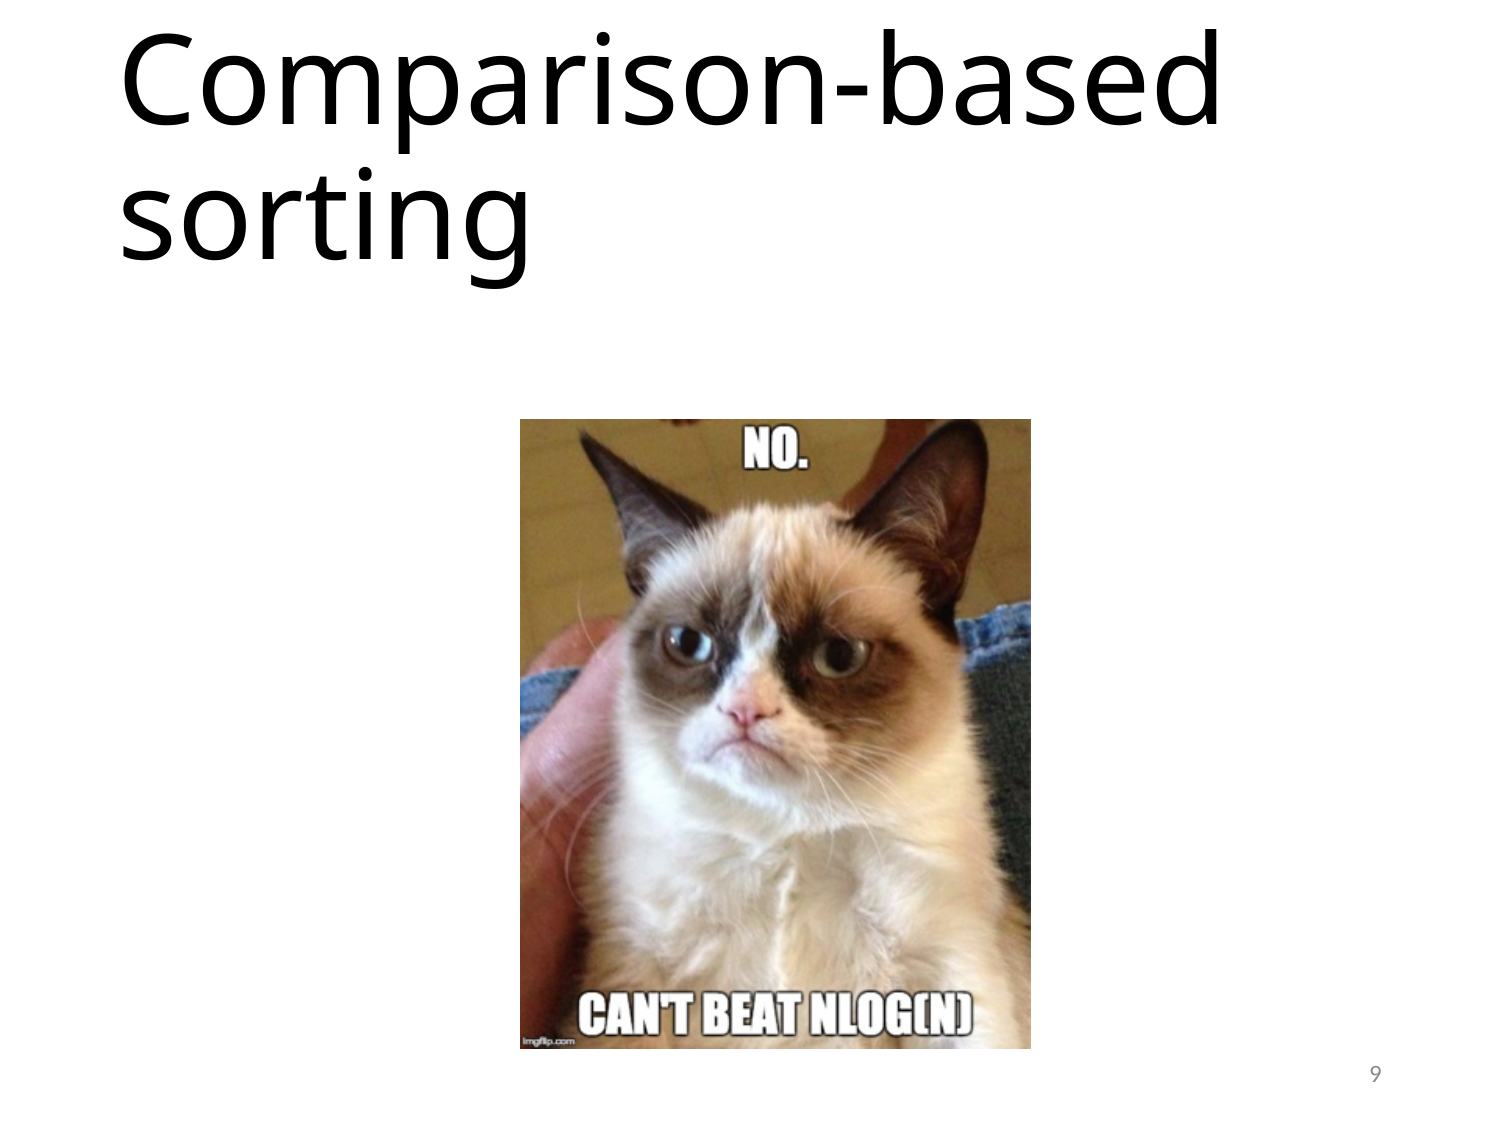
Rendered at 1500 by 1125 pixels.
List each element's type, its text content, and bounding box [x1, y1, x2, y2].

title Comparison-based sorting [102, 0, 1462, 295]
slide_number 9 [1059, 1042, 1397, 1103]
picture [520, 419, 1031, 1049]
